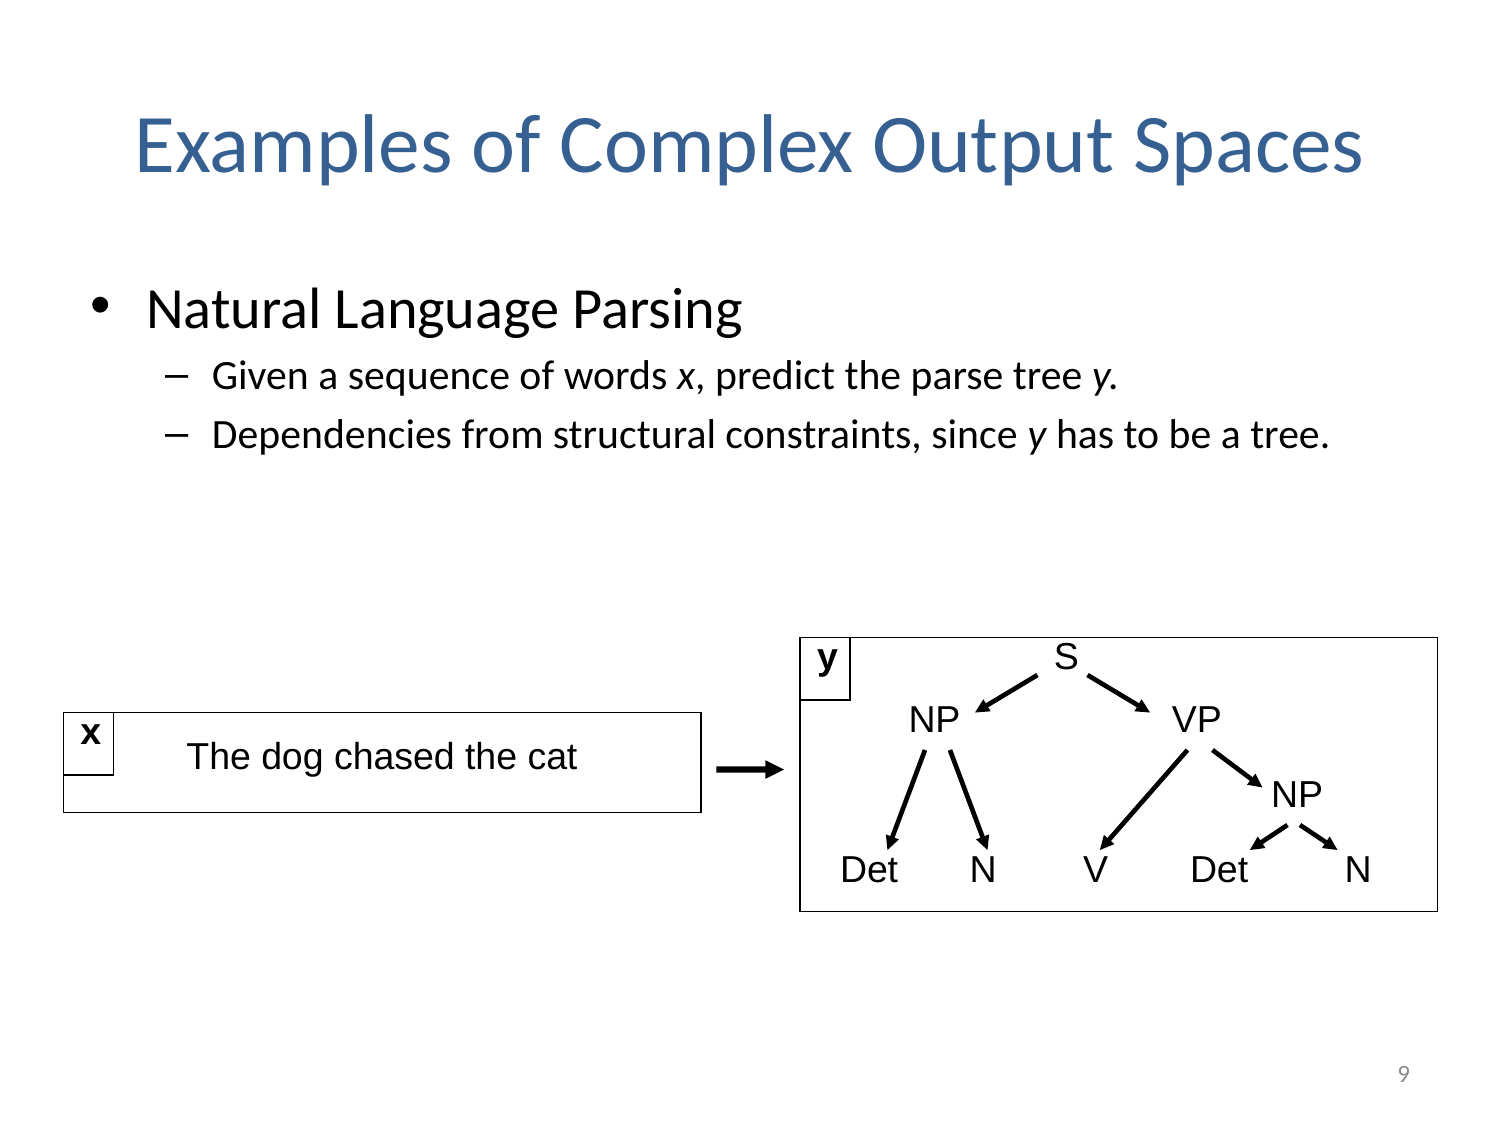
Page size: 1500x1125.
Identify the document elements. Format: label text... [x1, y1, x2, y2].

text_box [799, 624, 1438, 913]
title Examples of Complex Output Spaces [75, 45, 1425, 233]
text_box [716, 763, 785, 776]
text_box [63, 699, 702, 813]
list Natural Language Parsing Given a sequence of words x, predict the parse tree y. Dependencies from structural constraints, since y has to be a tree. [75, 262, 1425, 1005]
slide_number 9 [1074, 1042, 1425, 1103]
